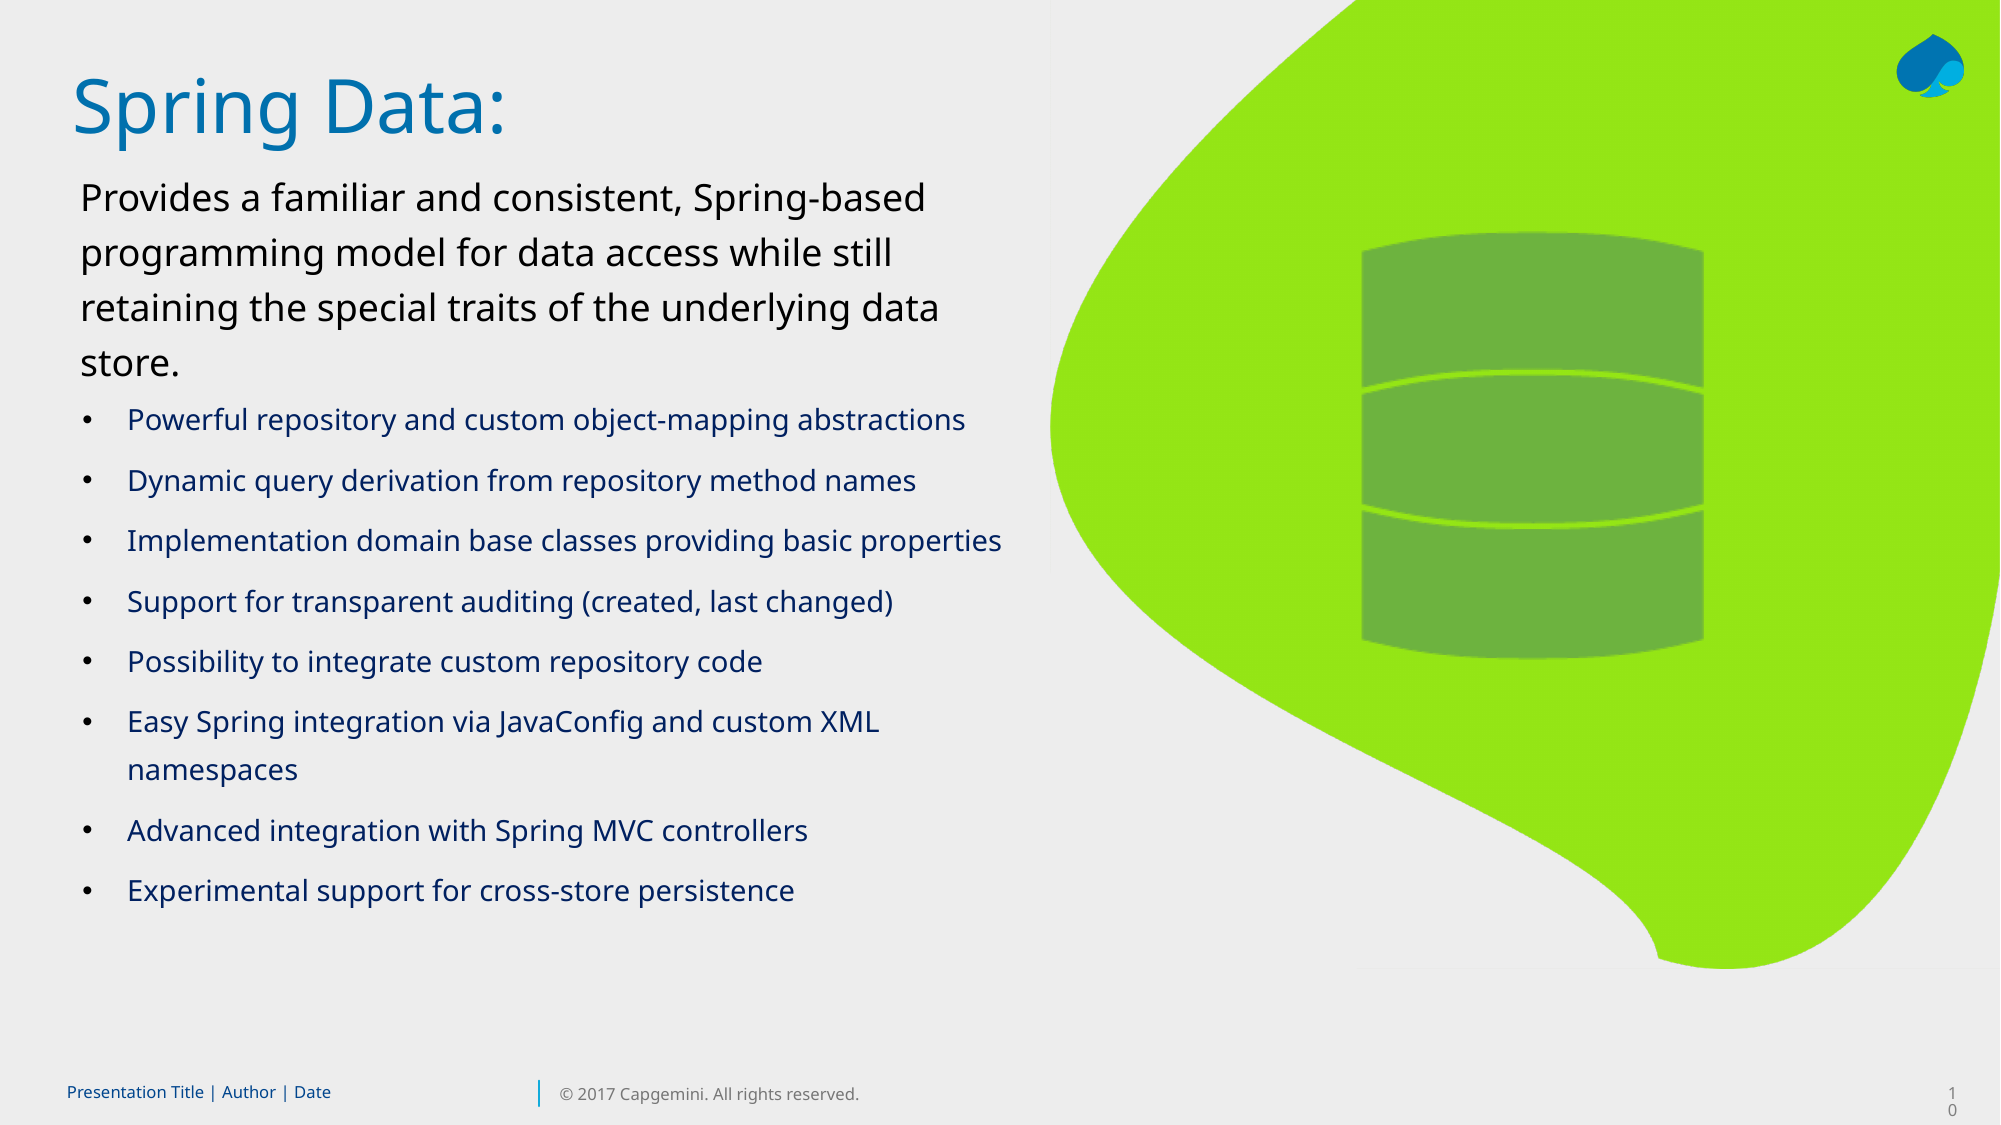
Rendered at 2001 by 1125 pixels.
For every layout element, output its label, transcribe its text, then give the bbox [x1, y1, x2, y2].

title Spring Data: [72, 69, 1880, 211]
list Powerful repository and custom object-mapping abstractions Dynamic query derivation from repository method names Implementation domain base classes providing basic properties Support for transparent auditing (created, last changed) Possibility to integrate custom repository code Easy Spring integration via JavaConfig and custom XML namespaces Advanced integration with Spring MVC controllers Experimental support for cross-store persistence [80, 389, 1012, 614]
list Provides a familiar and consistent, Spring-based programming model for data access while still retaining the special traits of the underlying data store. [80, 164, 1012, 389]
picture [1050, 0, 2000, 969]
